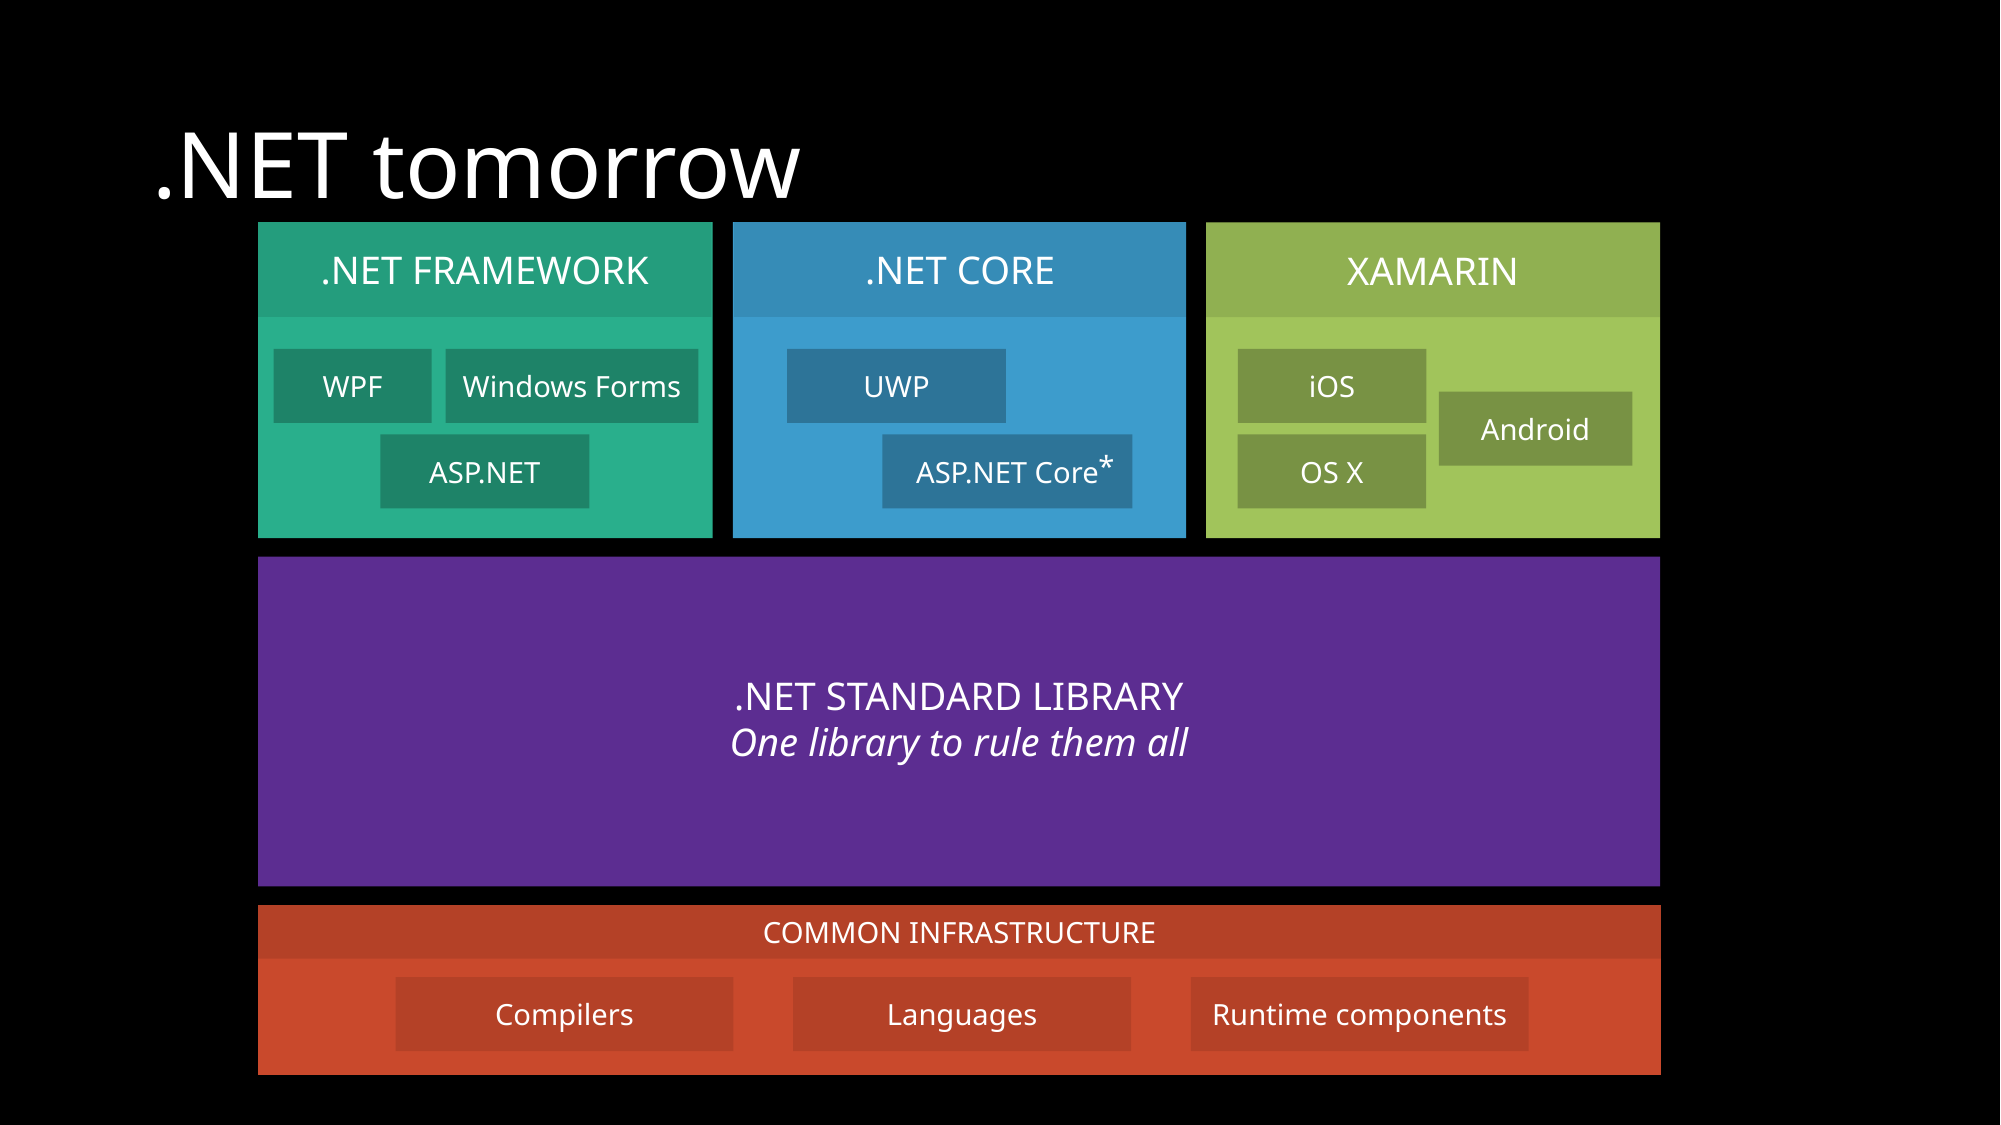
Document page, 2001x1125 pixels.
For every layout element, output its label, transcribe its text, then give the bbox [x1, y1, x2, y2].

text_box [258, 905, 1661, 1075]
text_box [1206, 222, 1661, 539]
title .NET tomorrow [137, 59, 1863, 278]
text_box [732, 222, 1187, 539]
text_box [258, 222, 713, 539]
text_box .NET STANDARD LIBRARY One library to rule them all [258, 556, 1661, 887]
